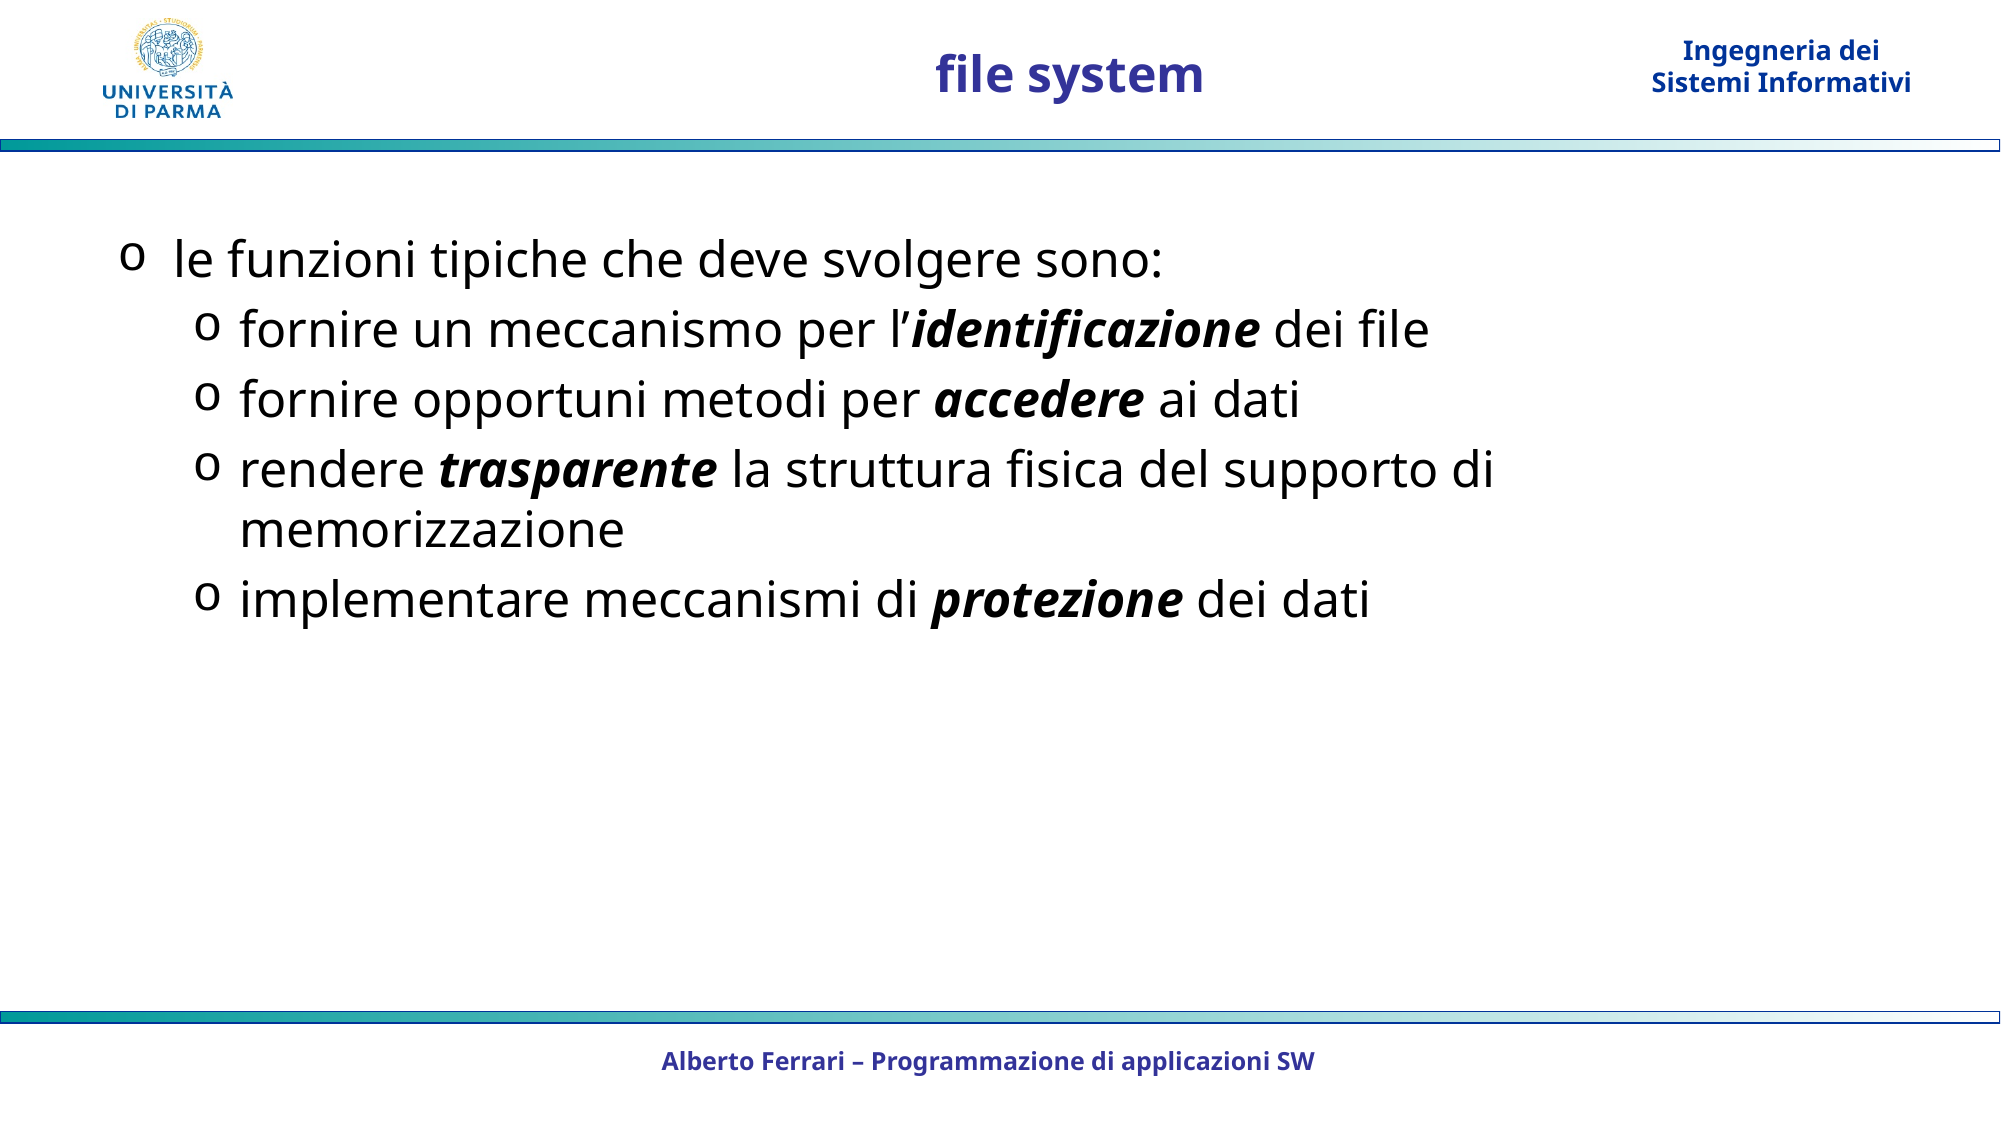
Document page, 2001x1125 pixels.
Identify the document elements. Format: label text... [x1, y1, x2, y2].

list le funzioni tipiche che deve svolgere sono: fornire un meccanismo per l’identificazione dei file fornire opportuni metodi per accedere ai dati rendere trasparente la struttura fisica del supporto di memorizzazione implementare meccanismi di protezione dei dati [102, 220, 1903, 963]
title file system [559, 19, 1583, 126]
picture [103, 18, 233, 118]
footer Alberto Ferrari – Programmazione di applicazioni SW [366, 1037, 1611, 1092]
